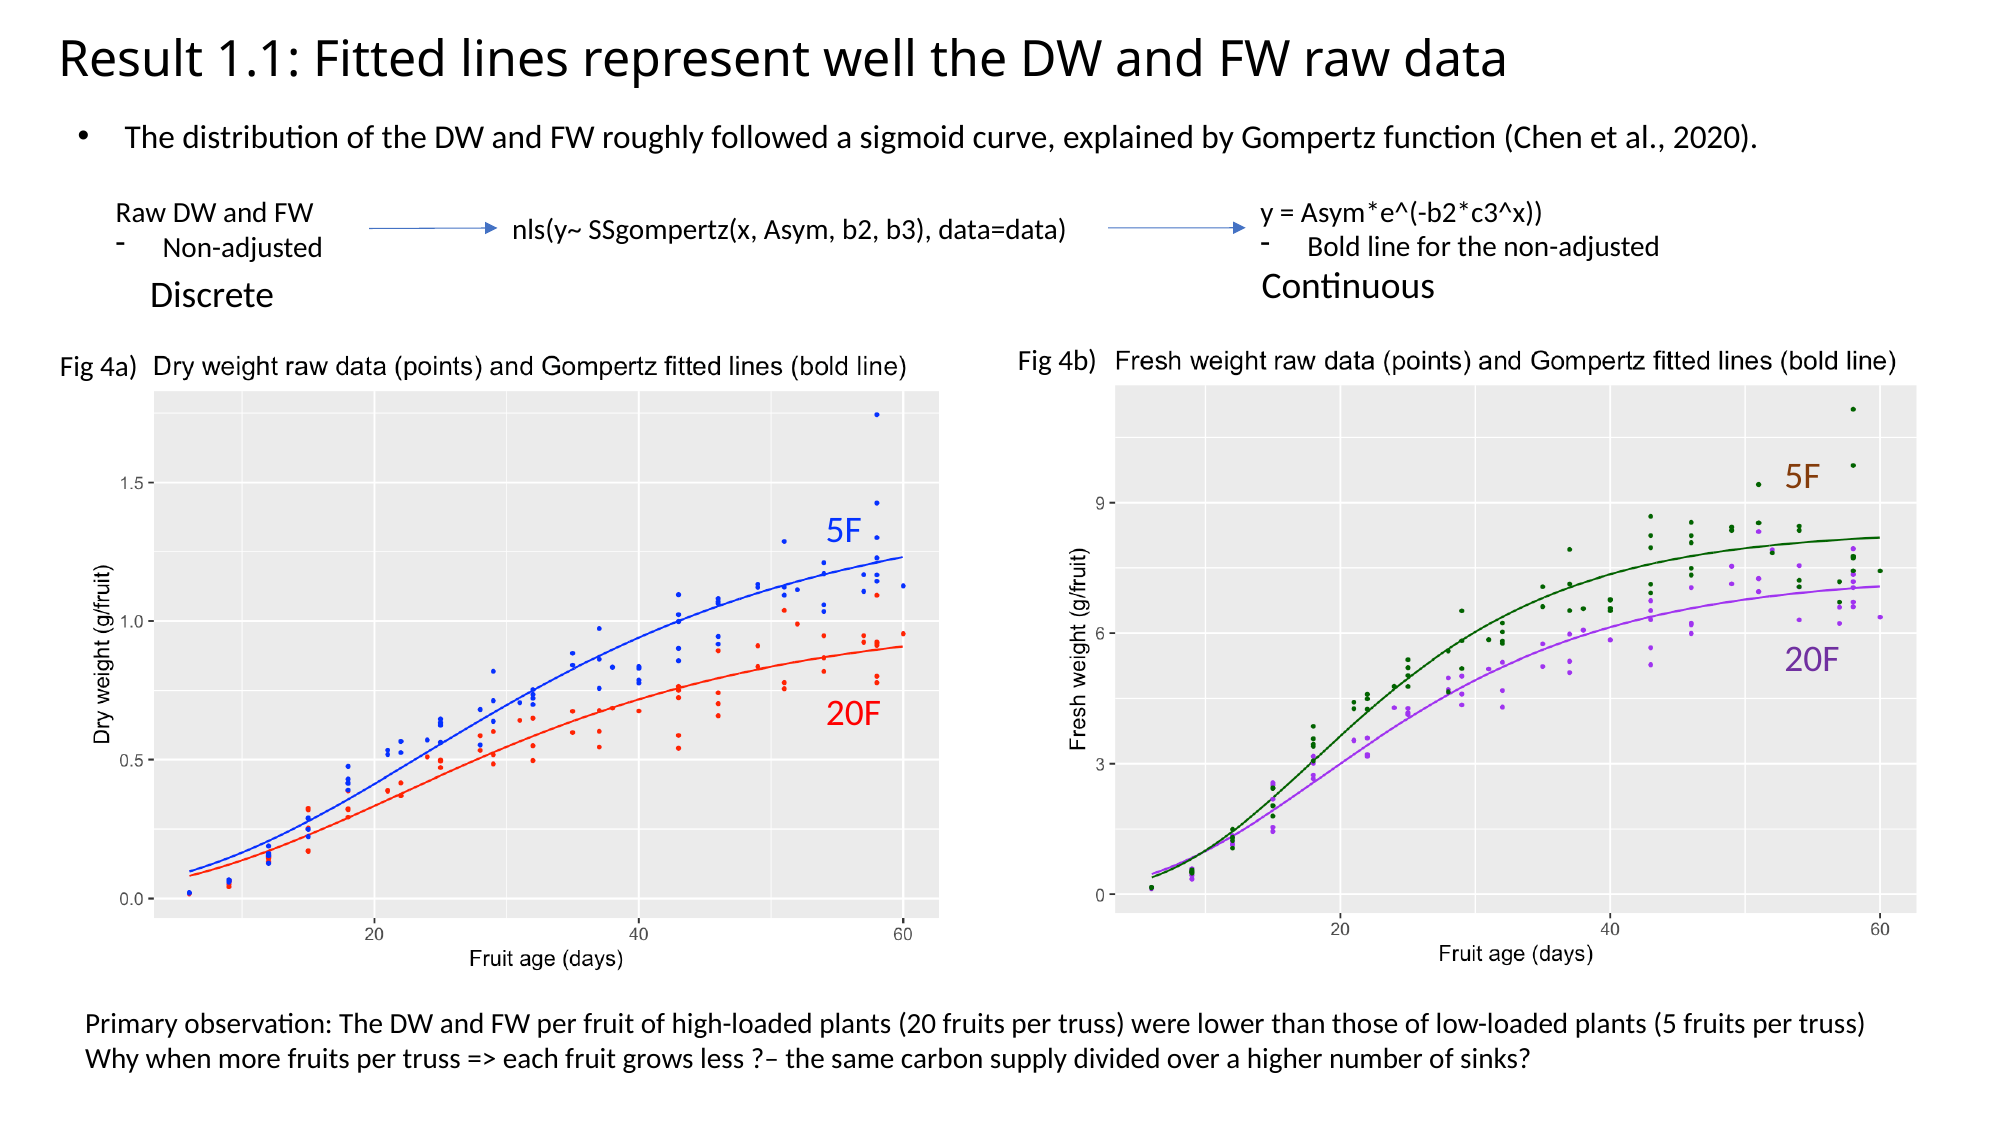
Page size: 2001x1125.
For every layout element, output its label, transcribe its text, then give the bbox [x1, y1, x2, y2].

text_box Discrete [135, 263, 290, 323]
picture [1051, 336, 1935, 980]
picture [70, 346, 948, 991]
text_box Primary observation: The DW and FW per fruit of high-loaded plants (20 fruits per truss) were lower than those of low-loaded plants (5 fruits per truss) Why when more fruits per truss => each fruit grows less ?– the same carbon supply divided over a higher number of sinks? [70, 997, 1916, 1083]
title Result 1.1: Fitted lines represent well the DW and FW raw data [43, 5, 1769, 115]
text_box nls(y~ SSgompertz(x, Asym, b2, b3), data=data) [497, 203, 1109, 253]
text_box Fig 4b) [1003, 333, 1113, 384]
text_box The distribution of the DW and FW roughly followed a sigmoid curve, explained by Gompertz function (Chen et al., 2020). [62, 108, 2000, 163]
text_box y = Asym*e^(-b2*c3^x)) Bold line for the non-adjusted [1245, 185, 1857, 271]
text_box Raw DW and FW Non-adjusted [100, 186, 369, 271]
text_box Continuous [1246, 253, 1451, 314]
text_box Fig 4a) [44, 339, 153, 390]
